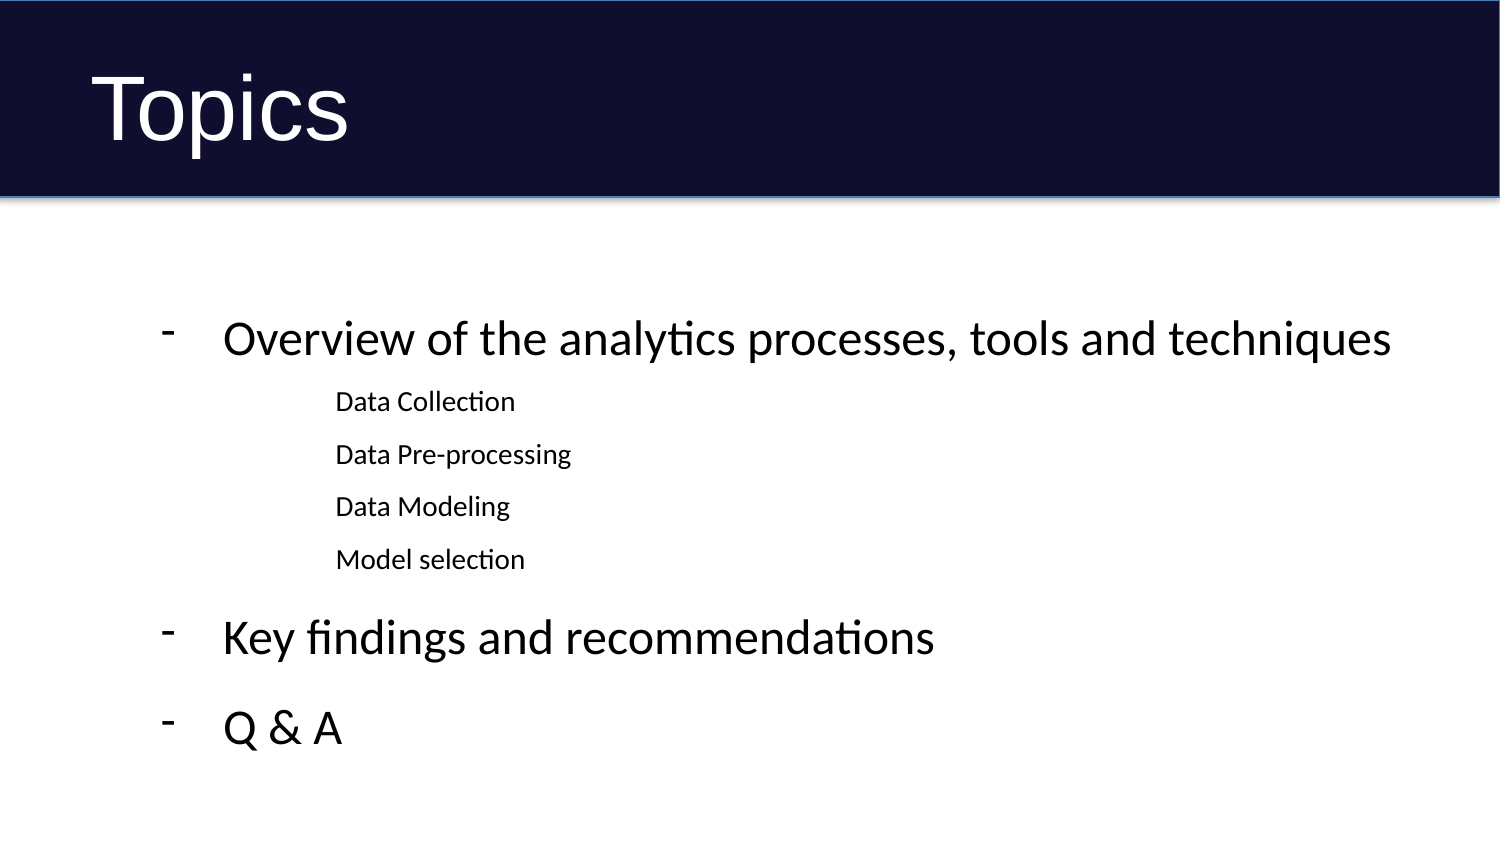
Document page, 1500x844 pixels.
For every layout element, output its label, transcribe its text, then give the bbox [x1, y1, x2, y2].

title Topics [75, 33, 1425, 175]
list Overview of the analytics processes, tools and techniques Data Collection Data Pre-processing Data Modeling Model selection Key findings and recommendations Q & A [95, 240, 1446, 792]
